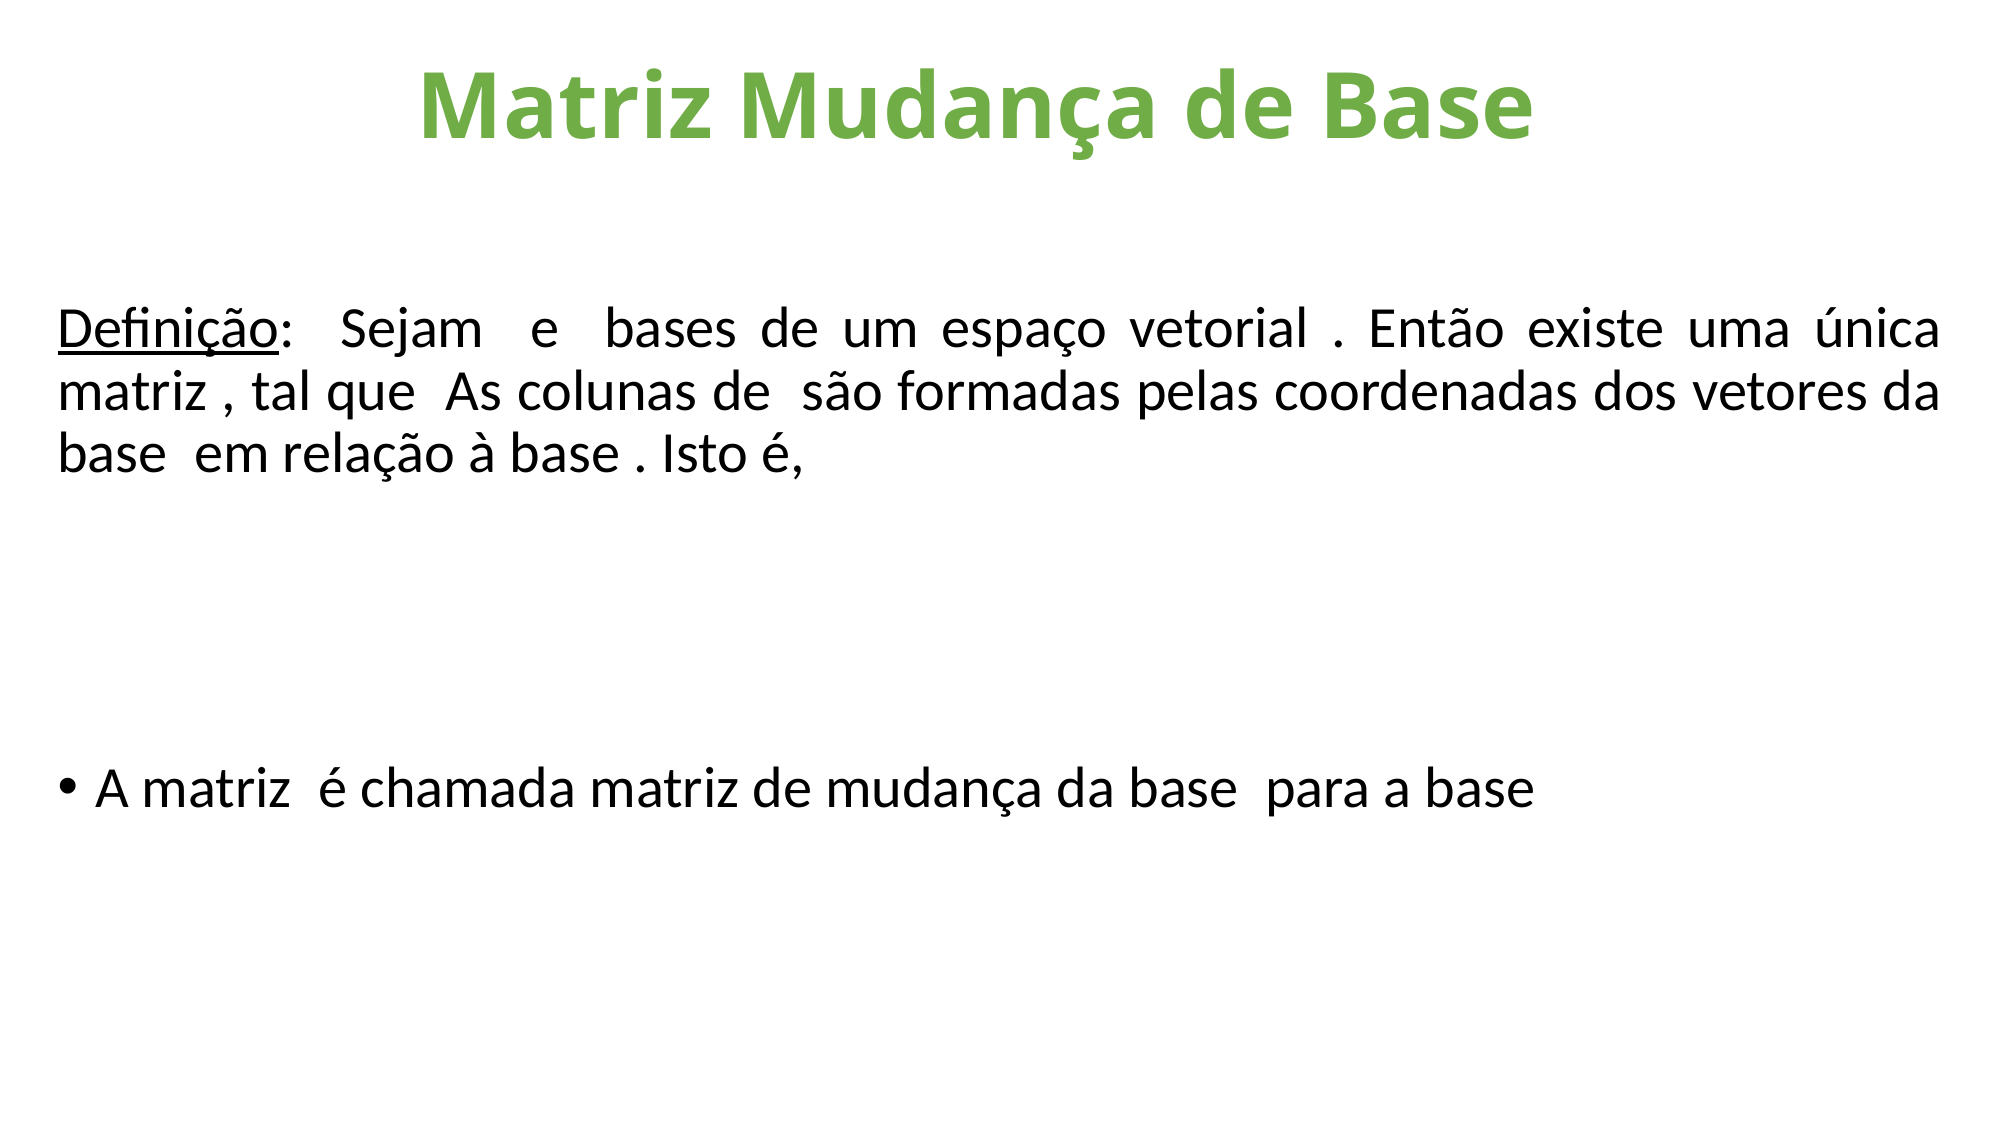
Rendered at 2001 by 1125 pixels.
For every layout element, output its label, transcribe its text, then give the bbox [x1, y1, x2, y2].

title Matriz Mudança de Base [114, 30, 1840, 186]
